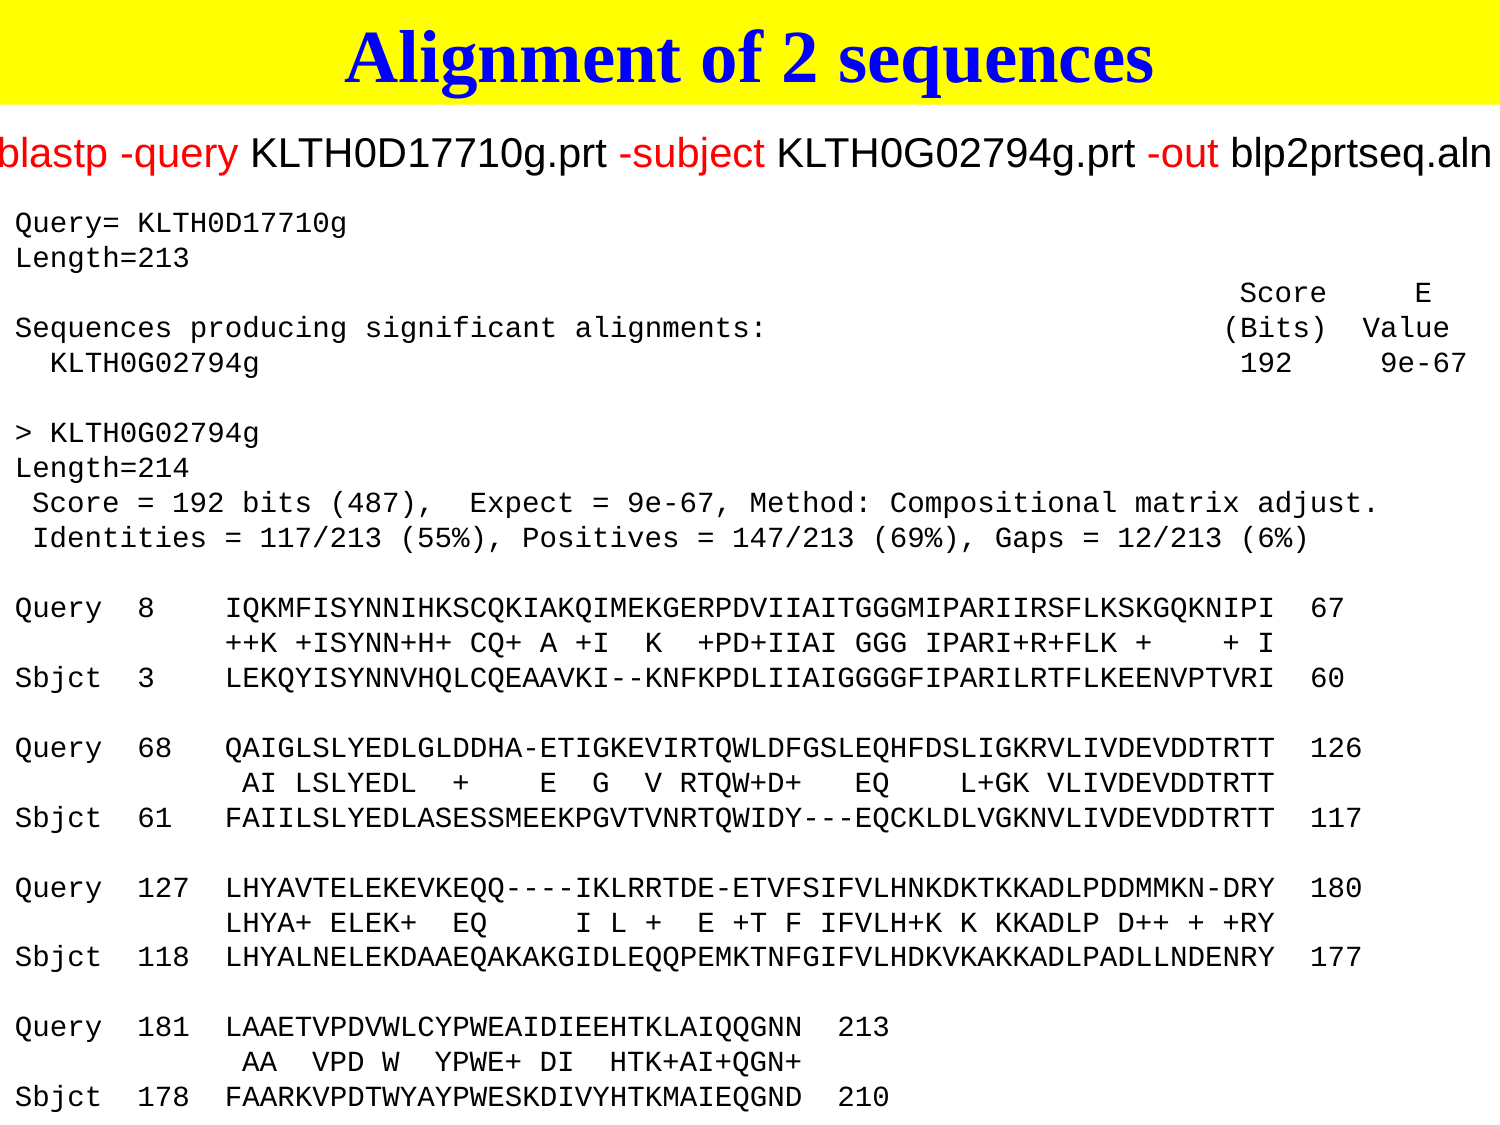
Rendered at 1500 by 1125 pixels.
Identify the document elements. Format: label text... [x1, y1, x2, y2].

text_box blastp -query KLTH0D17710g.prt -subject KLTH0G02794g.prt -out blp2prtseq.aln [0, 118, 1500, 184]
text_box Query= KLTH0D17710g Length=213 Score E Sequences producing significant alignments: (Bits) Value KLTH0G02794g 192 9e-67 > KLTH0G02794g Length=214 Score = 192 bits (487), Expect = 9e-67, Method: Compositional matrix adjust. Identities = 117/213 (55%), Positives = 147/213 (69%), Gaps = 12/213 (6%) Query 8 IQKMFISYNNIHKSCQKIAKQIMEKGERPDVIIAITGGGMIPARIIRSFLKSKGQKNIPI 67 ++K +ISYNN+H+ CQ+ A +I K +PD+IIAI GGG IPARI+R+FLK + + I Sbjct 3 LEKQYISYNNVHQLCQEAAVKI--KNFKPDLIIAIGGGGFIPARILRTFLKEENVPTVRI 60 Query 68 QAIGLSLYEDLGLDDHA-ETIGKEVIRTQWLDFGSLEQHFDSLIGKRVLIVDEVDDTRTT 126 AI LSLYEDL + E G V RTQW+D+ EQ L+GK VLIVDEVDDTRTT Sbjct 61 FAIILSLYEDLASESSMEEKPGVTVNRTQWIDY---EQCKLDLVGKNVLIVDEVDDTRTT 117 Query 127 LHYAVTELEKEVKEQQ----IKLRRTDE-ETVFSIFVLHNKDKTKKADLPDDMMKN-DRY 180 LHYA+ ELEK+ EQ I L + E +T F IFVLH+K K KKADLP D++ + +RY Sbjct 118 LHYALNELEKDAAEQAKAKGIDLEQQPEMKTNFGIFVLHDKVKAKKADLPADLLNDENRY 177 Query 181 LAAETVPDVWLCYPWEAIDIEEHTKLAIQQGNN 213 AA VPD W YPWE+ DI HTK+AI+QGN+ Sbjct 178 FAARKVPDTWYAYPWESKDIVYHTKMAIEQGND 210 [0, 196, 1500, 1120]
text_box Alignment of 2 sequences [0, 0, 1500, 105]
